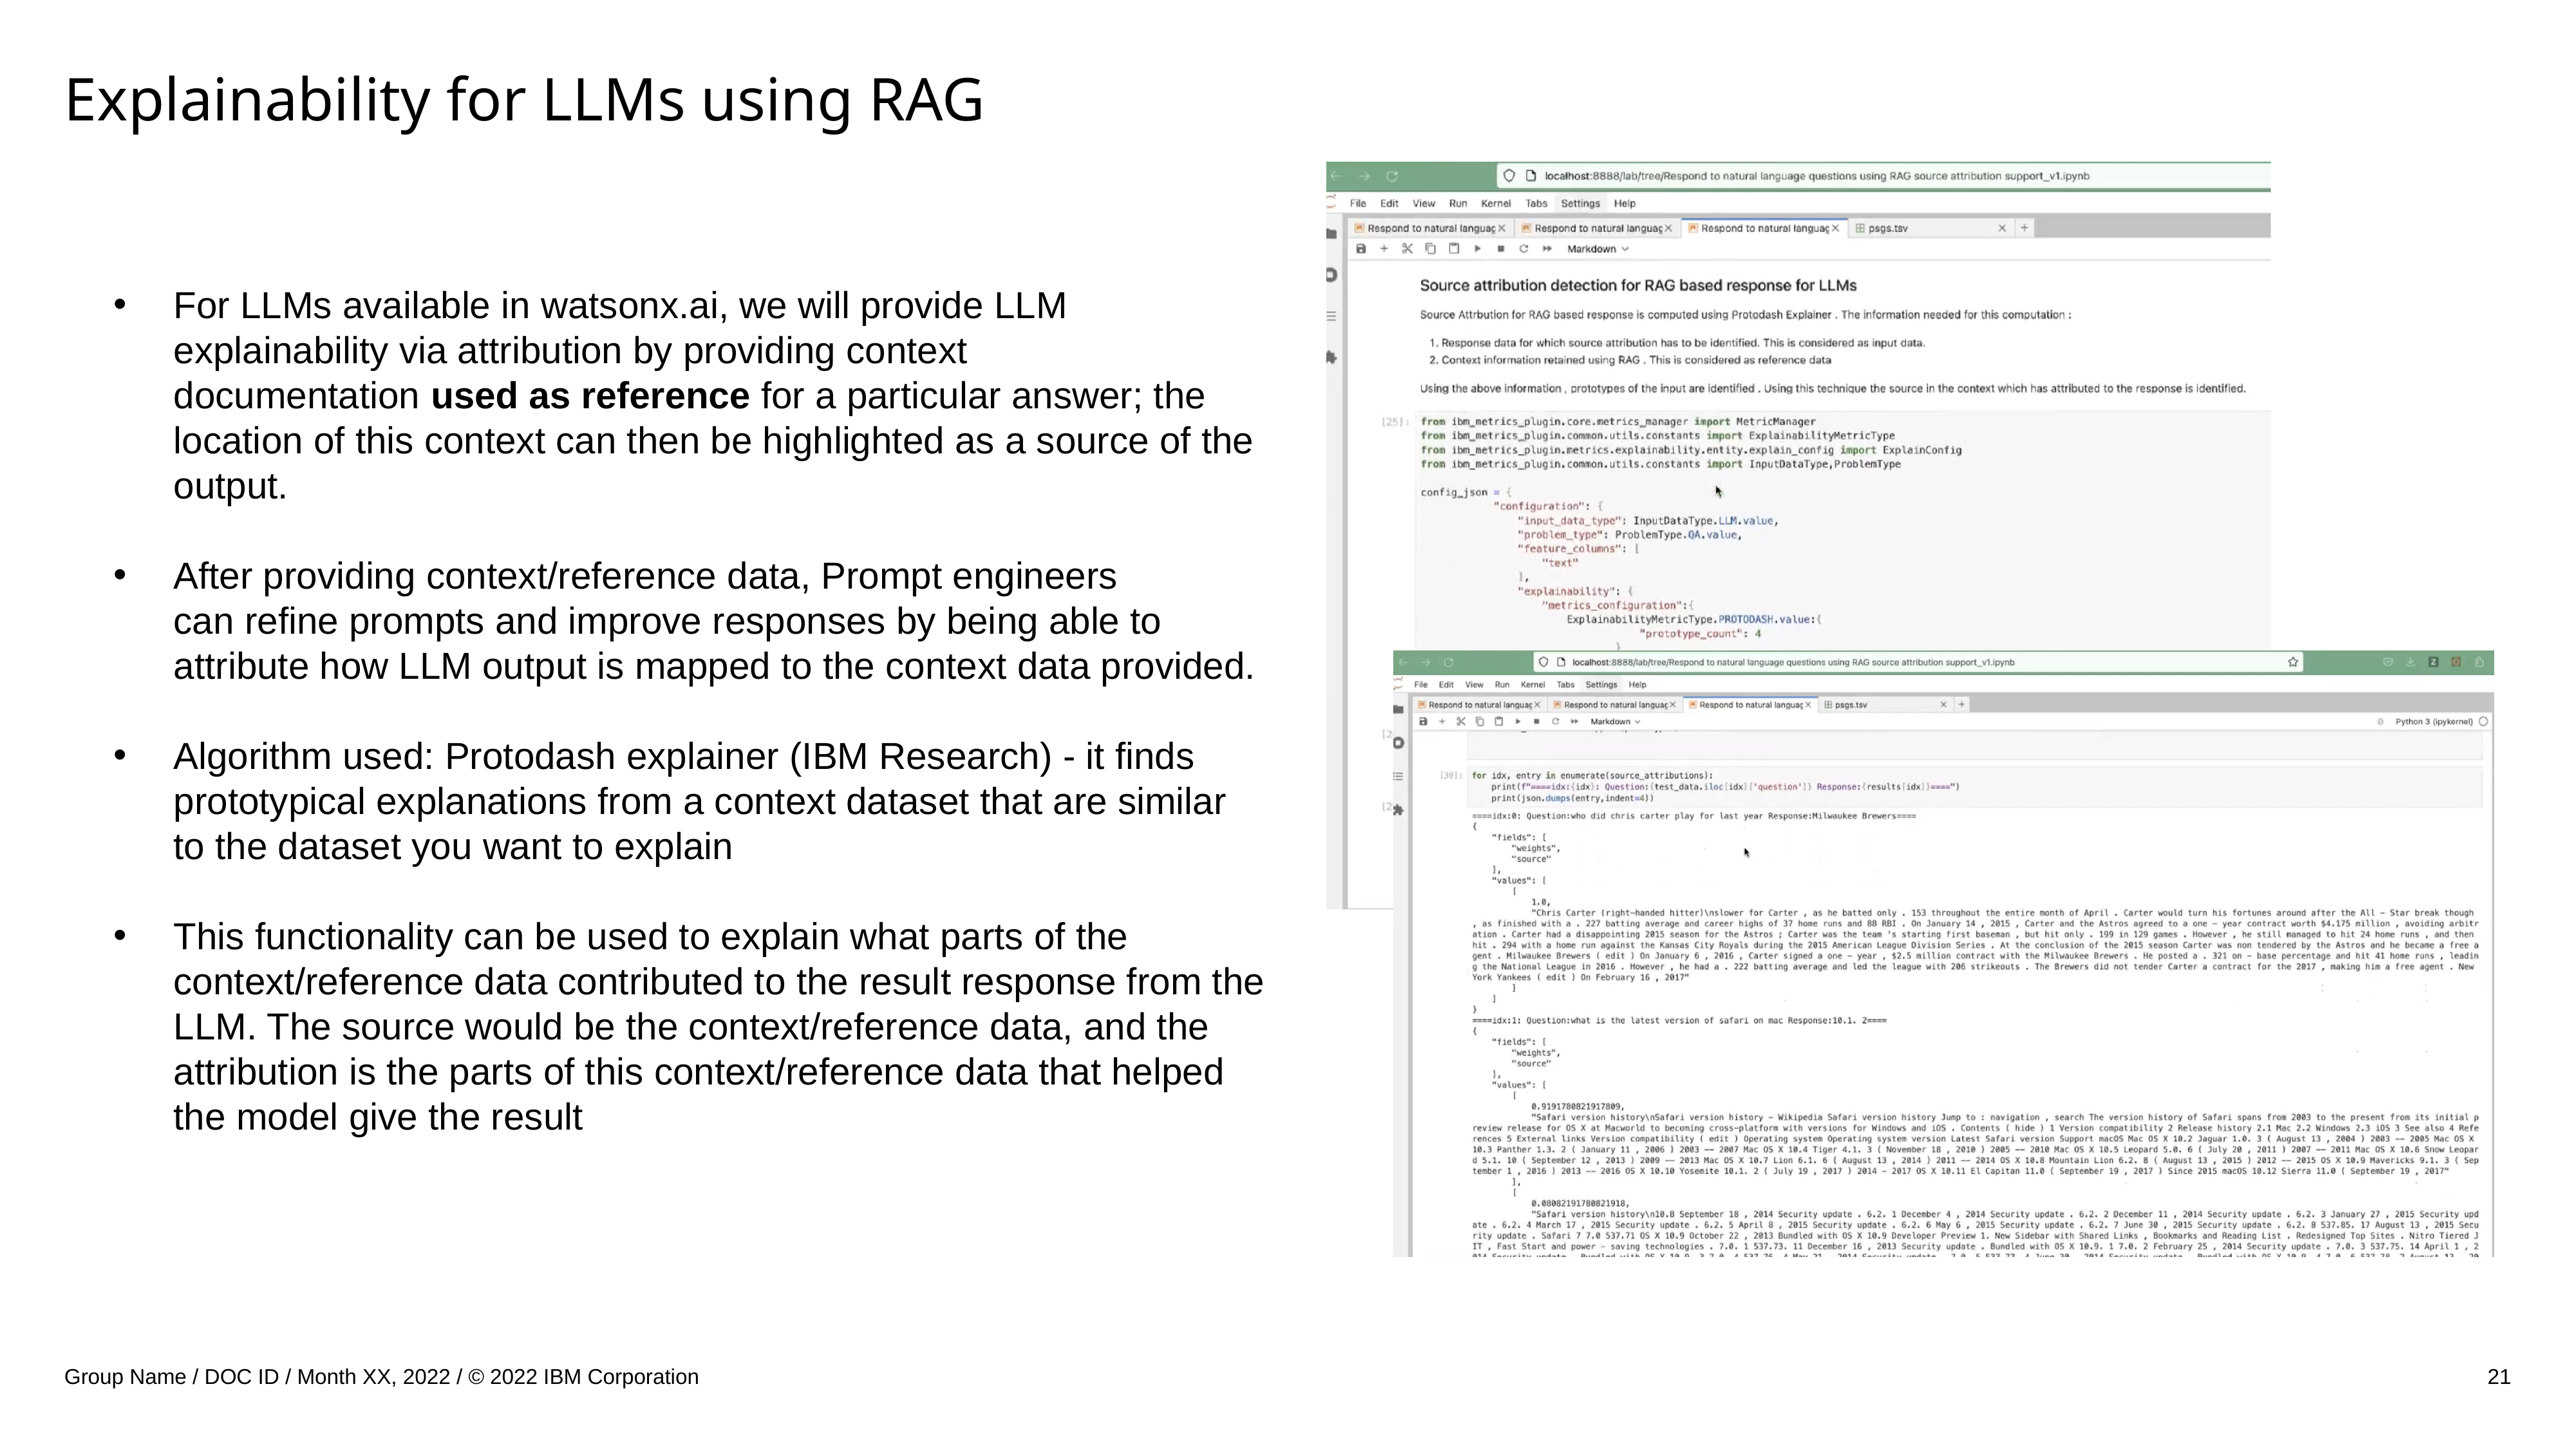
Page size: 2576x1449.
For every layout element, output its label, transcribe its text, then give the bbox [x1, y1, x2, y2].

footer Group Name / DOC ID / Month XX, 2022 / © 2022 IBM Corporation [64, 1352, 1224, 1399]
title Explainability for LLMs using RAG [64, 62, 1223, 193]
text_box For LLMs available in watsonx.ai, we will provide LLM explainability via attribution by providing context documentation used as reference for a particular answer; the location of this context can then be highlighted as a source of the output. After providing context/reference data, Prompt engineers can refine prompts and improve responses by being able to attribute how LLM output is mapped to the context data provided. Algorithm used: Protodash explainer (IBM Research) - it finds prototypical explanations from a context dataset that are similar to the dataset you want to explain This functionality can be used to explain what parts of the context/reference data contributed to the result response from the LLM. The source would be the context/reference data, and the attribution is the parts of this context/reference data that helped the model give the result [94, 261, 1288, 1231]
picture [1326, 162, 2495, 1257]
slide_number 21 [1996, 1352, 2512, 1399]
